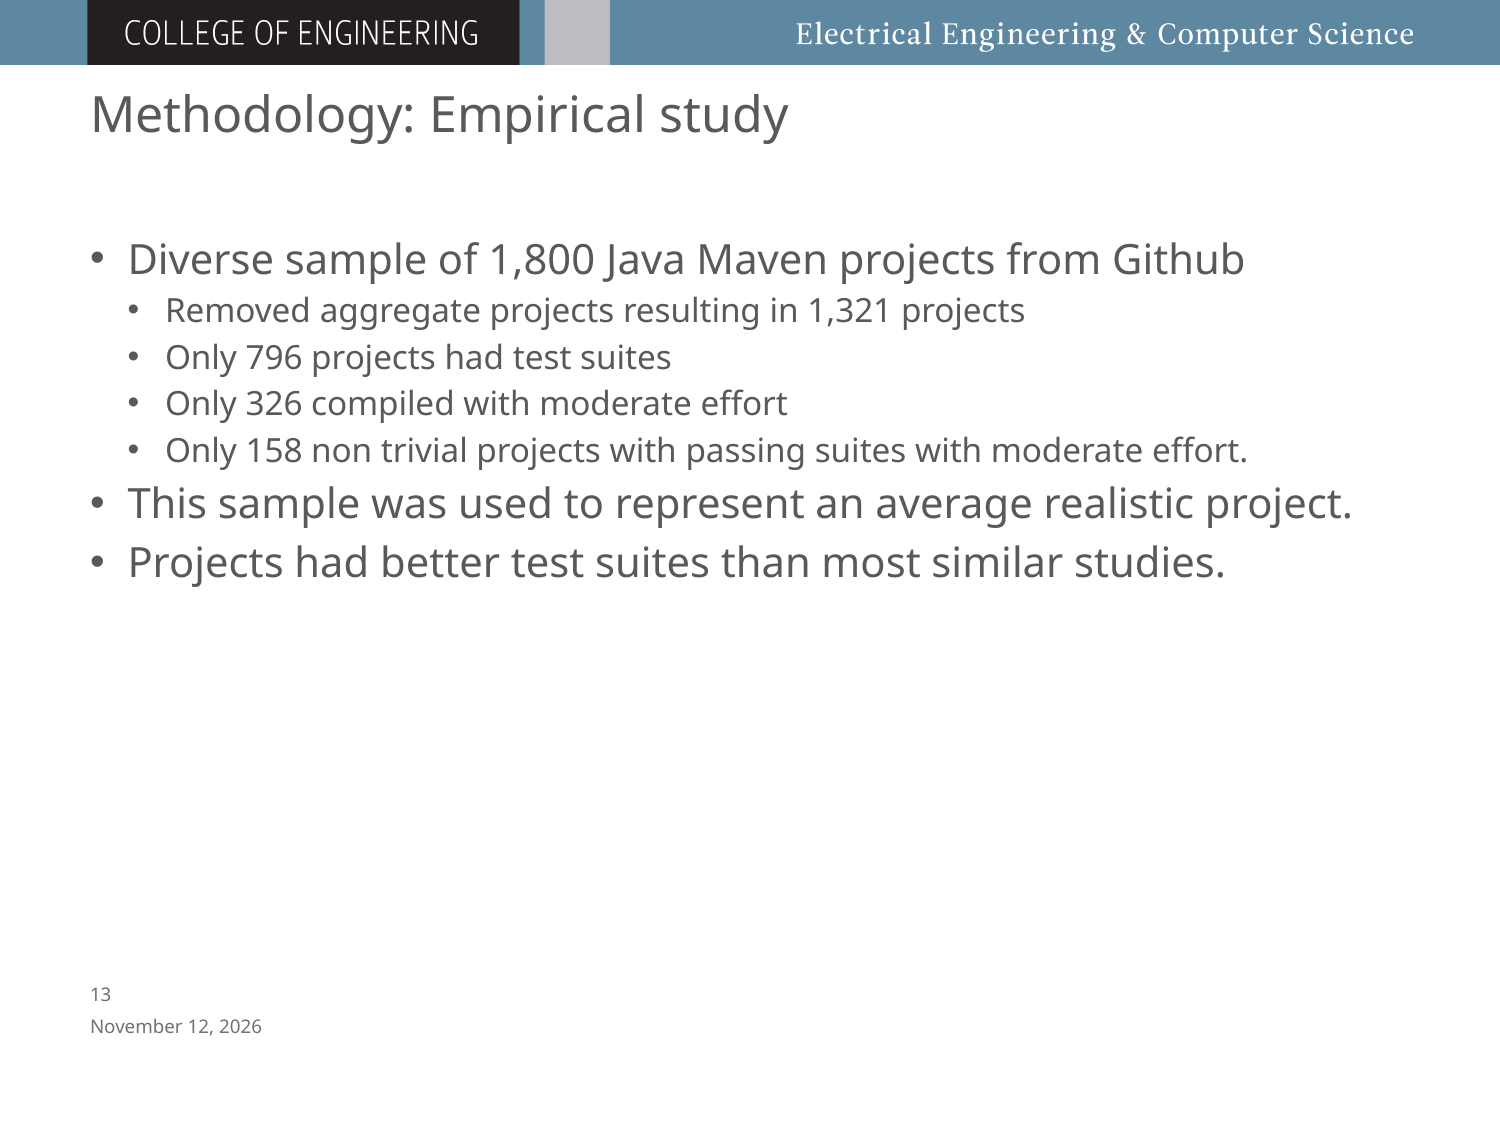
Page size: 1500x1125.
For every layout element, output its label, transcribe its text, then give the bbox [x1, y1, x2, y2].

title Methodology: Empirical study [75, 75, 1425, 188]
list Diverse sample of 1,800 Java Maven projects from Github Removed aggregate projects resulting in 1,321 projects Only 796 projects had test suites Only 326 compiled with moderate effort Only 158 non trivial projects with passing suites with moderate effort. This sample was used to represent an average realistic project. Projects had better test suites than most similar studies. [75, 224, 1425, 938]
slide_number 12 [75, 982, 135, 1013]
picture [0, 0, 1500, 65]
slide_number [75, 1012, 375, 1043]
